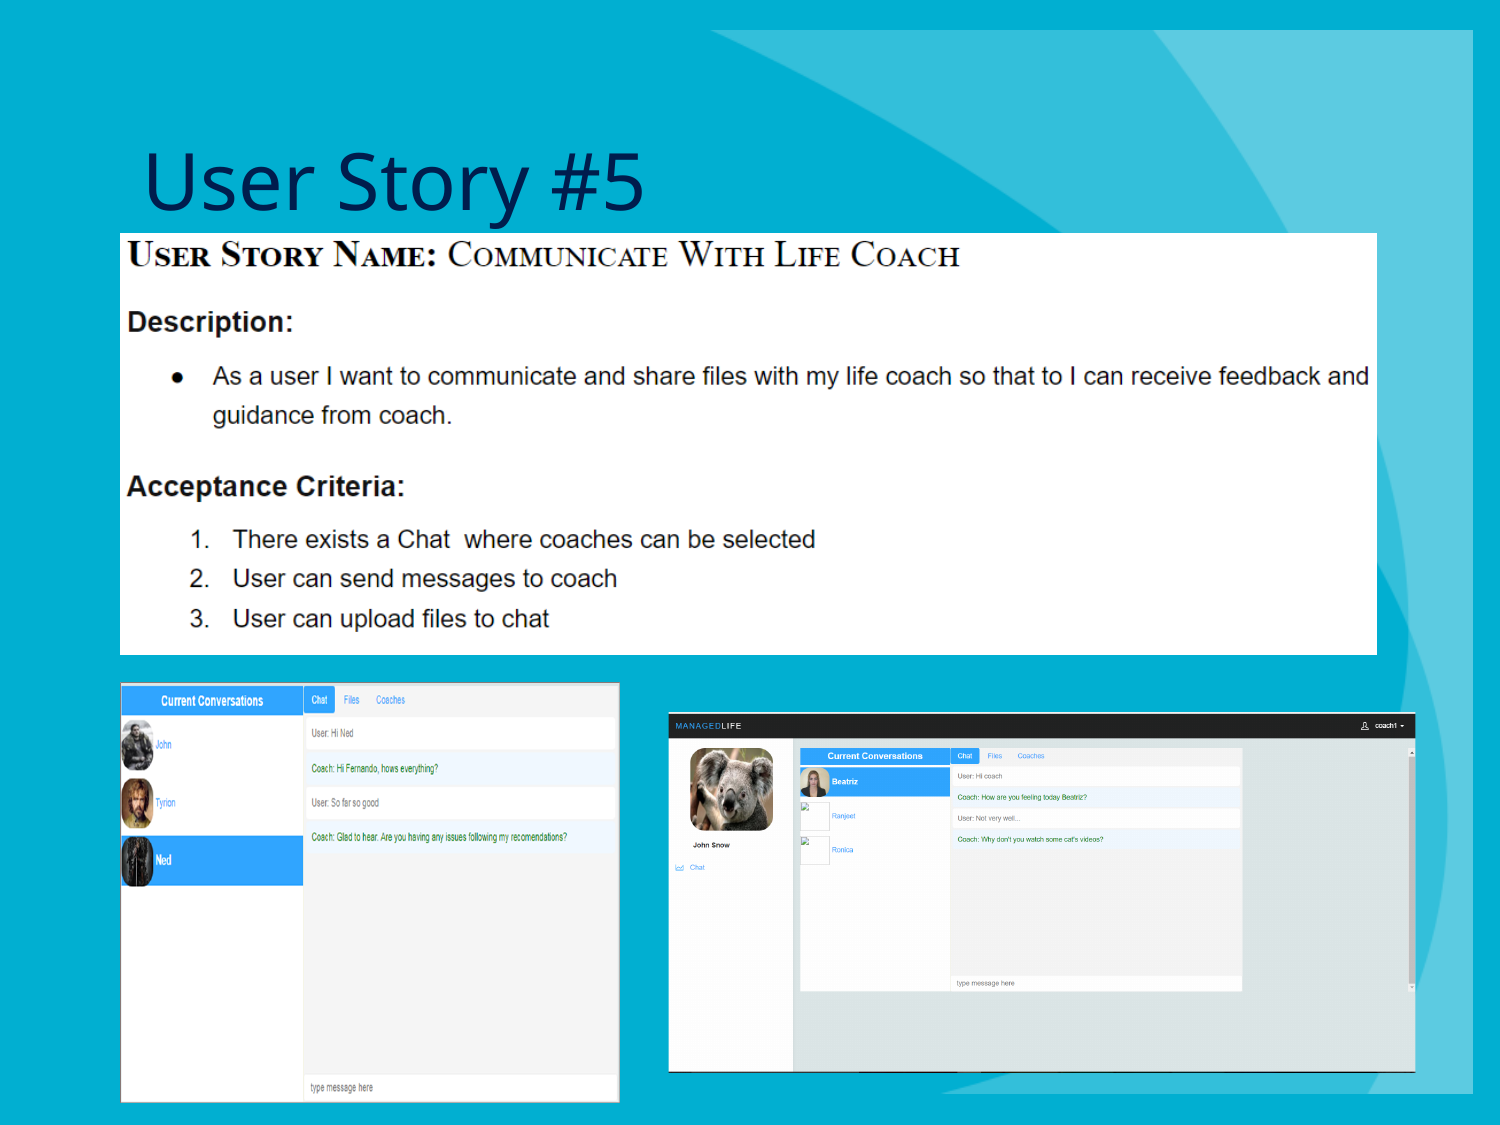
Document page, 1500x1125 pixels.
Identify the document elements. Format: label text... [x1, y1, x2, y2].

picture [24, 30, 1473, 1103]
title User Story #5 [127, 62, 1372, 232]
